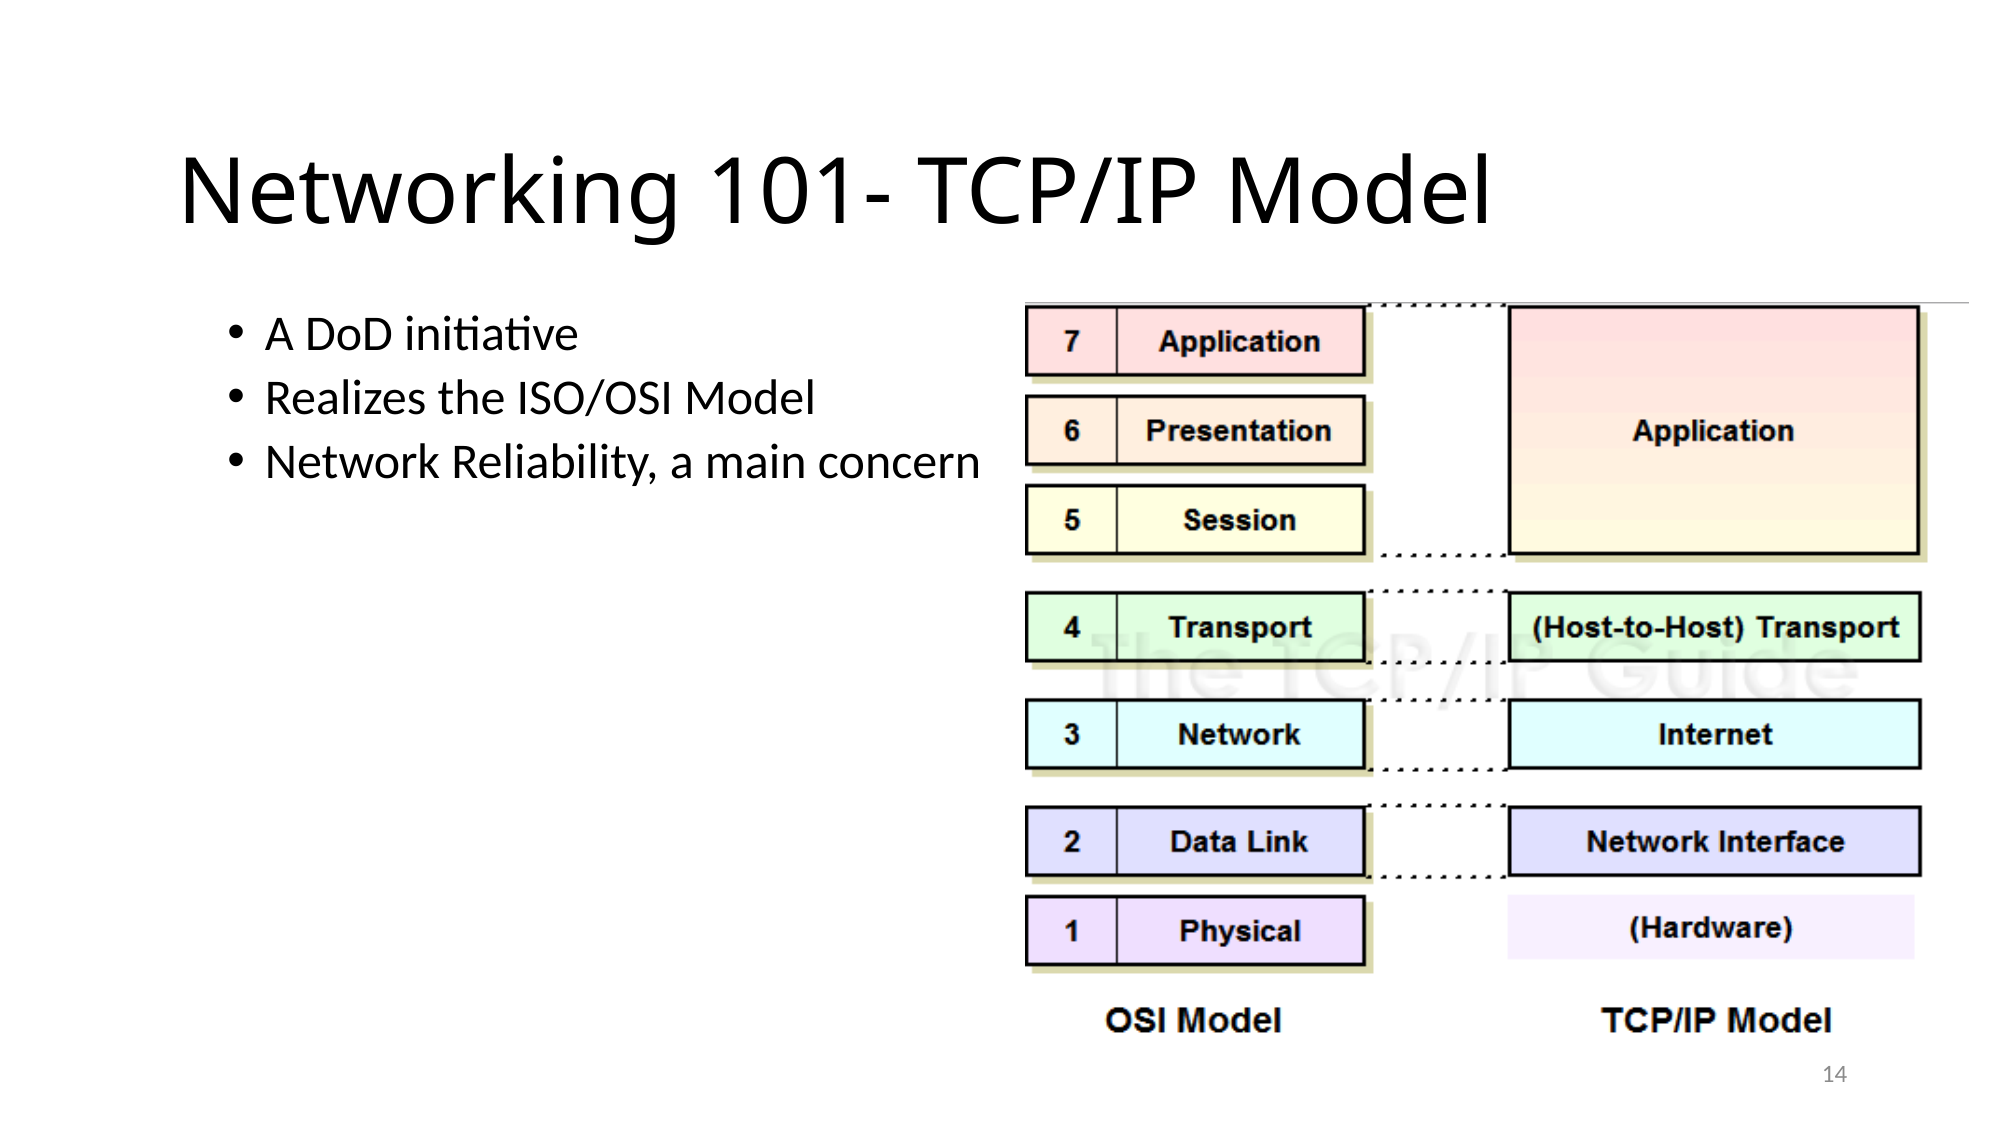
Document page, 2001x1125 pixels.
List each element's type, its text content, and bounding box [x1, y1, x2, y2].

picture [1024, 302, 1969, 1056]
text_box Networking 101- TCP/IP Model [162, 84, 1888, 302]
slide_number 14 [1412, 1056, 1863, 1103]
list A DoD initiative Realizes the ISO/OSI Model Network Reliability, a main concern [137, 299, 1863, 1014]
